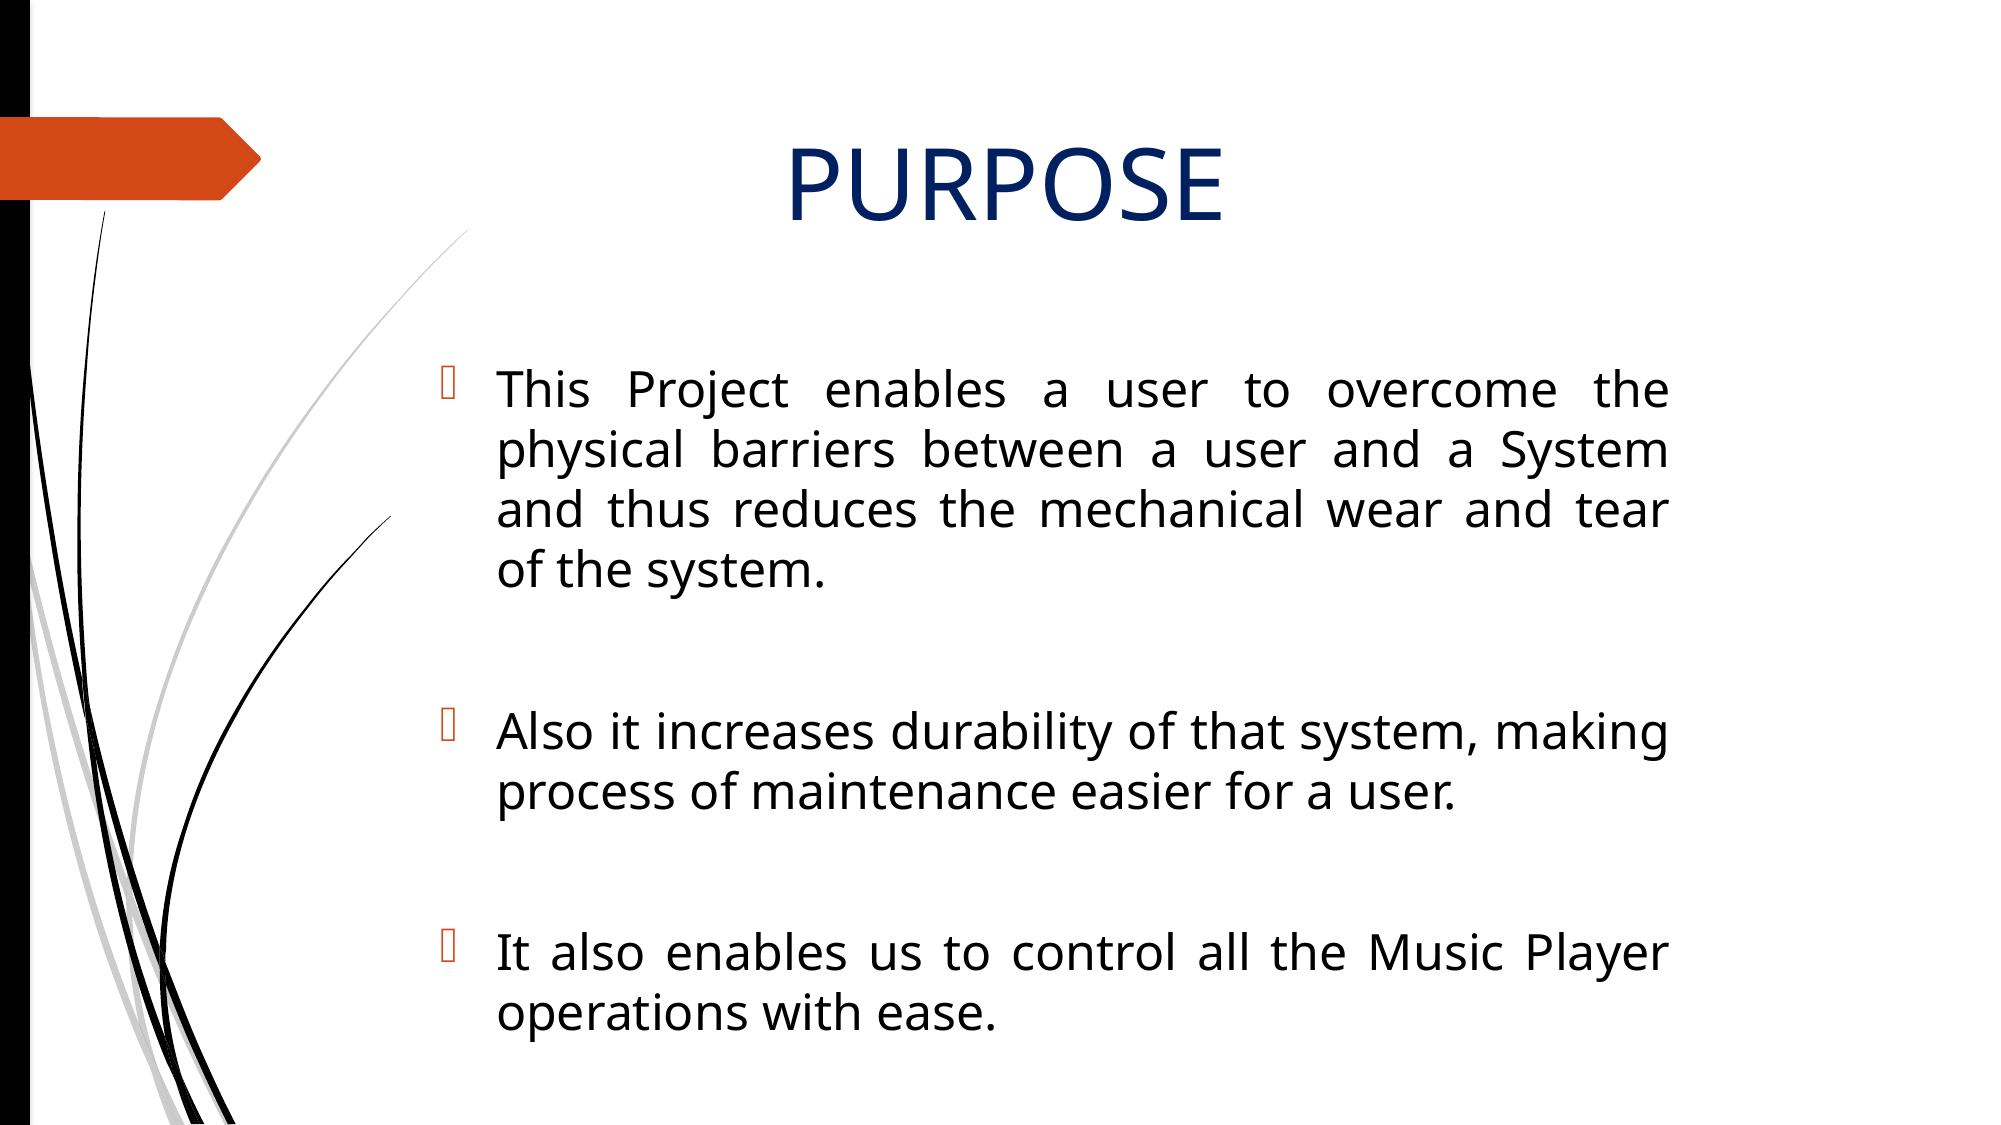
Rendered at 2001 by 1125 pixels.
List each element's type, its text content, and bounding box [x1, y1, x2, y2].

list This Project enables a user to overcome the physical barriers between a user and a System and thus reduces the mechanical wear and tear of the system. Also it increases durability of that system, making process of maintenance easier for a user. It also enables us to control all the Music Player operations with ease. [424, 350, 1687, 914]
title PURPOSE [635, 113, 1376, 235]
